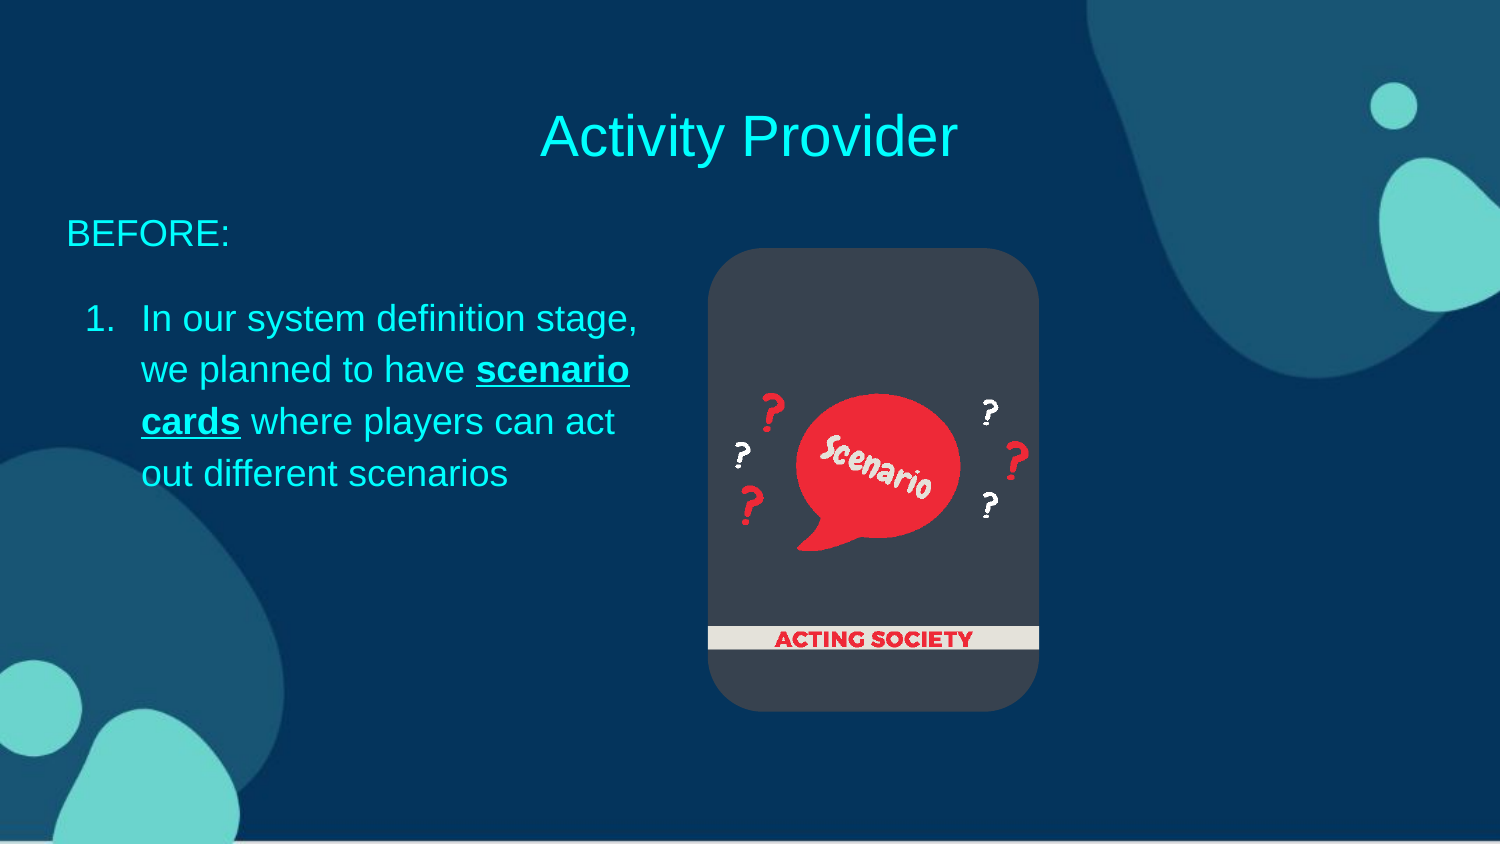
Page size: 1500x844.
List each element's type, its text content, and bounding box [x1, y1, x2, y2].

list BEFORE: In our system definition stage, we planned to have scenario cards where players can act out different scenarios [51, 186, 673, 712]
picture [0, 0, 1500, 844]
title Activity Provider [51, 72, 1449, 222]
